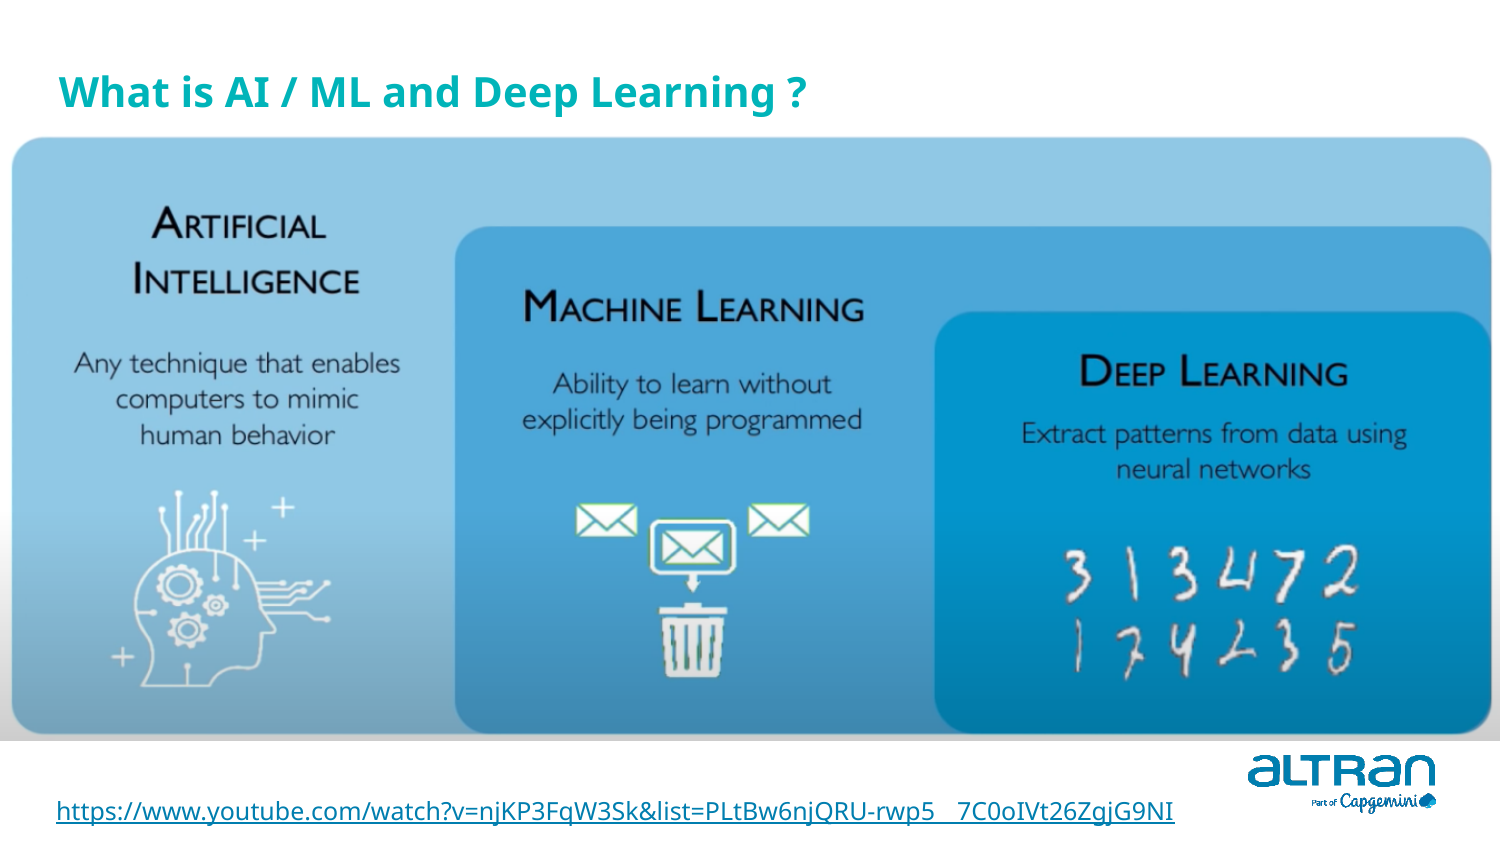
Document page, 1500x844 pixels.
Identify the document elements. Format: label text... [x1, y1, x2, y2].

picture [1376, 772, 1393, 781]
picture [0, 130, 1500, 787]
text_box https://www.youtube.com/watch?v=njKP3FqW3Sk&list=PLtBw6njQRU-rwp5__7C0oIVt26ZgjG9NI [41, 787, 1500, 837]
picture [1256, 772, 1272, 781]
text_box What is AI / ML and Deep Learning ? [58, 71, 1442, 126]
